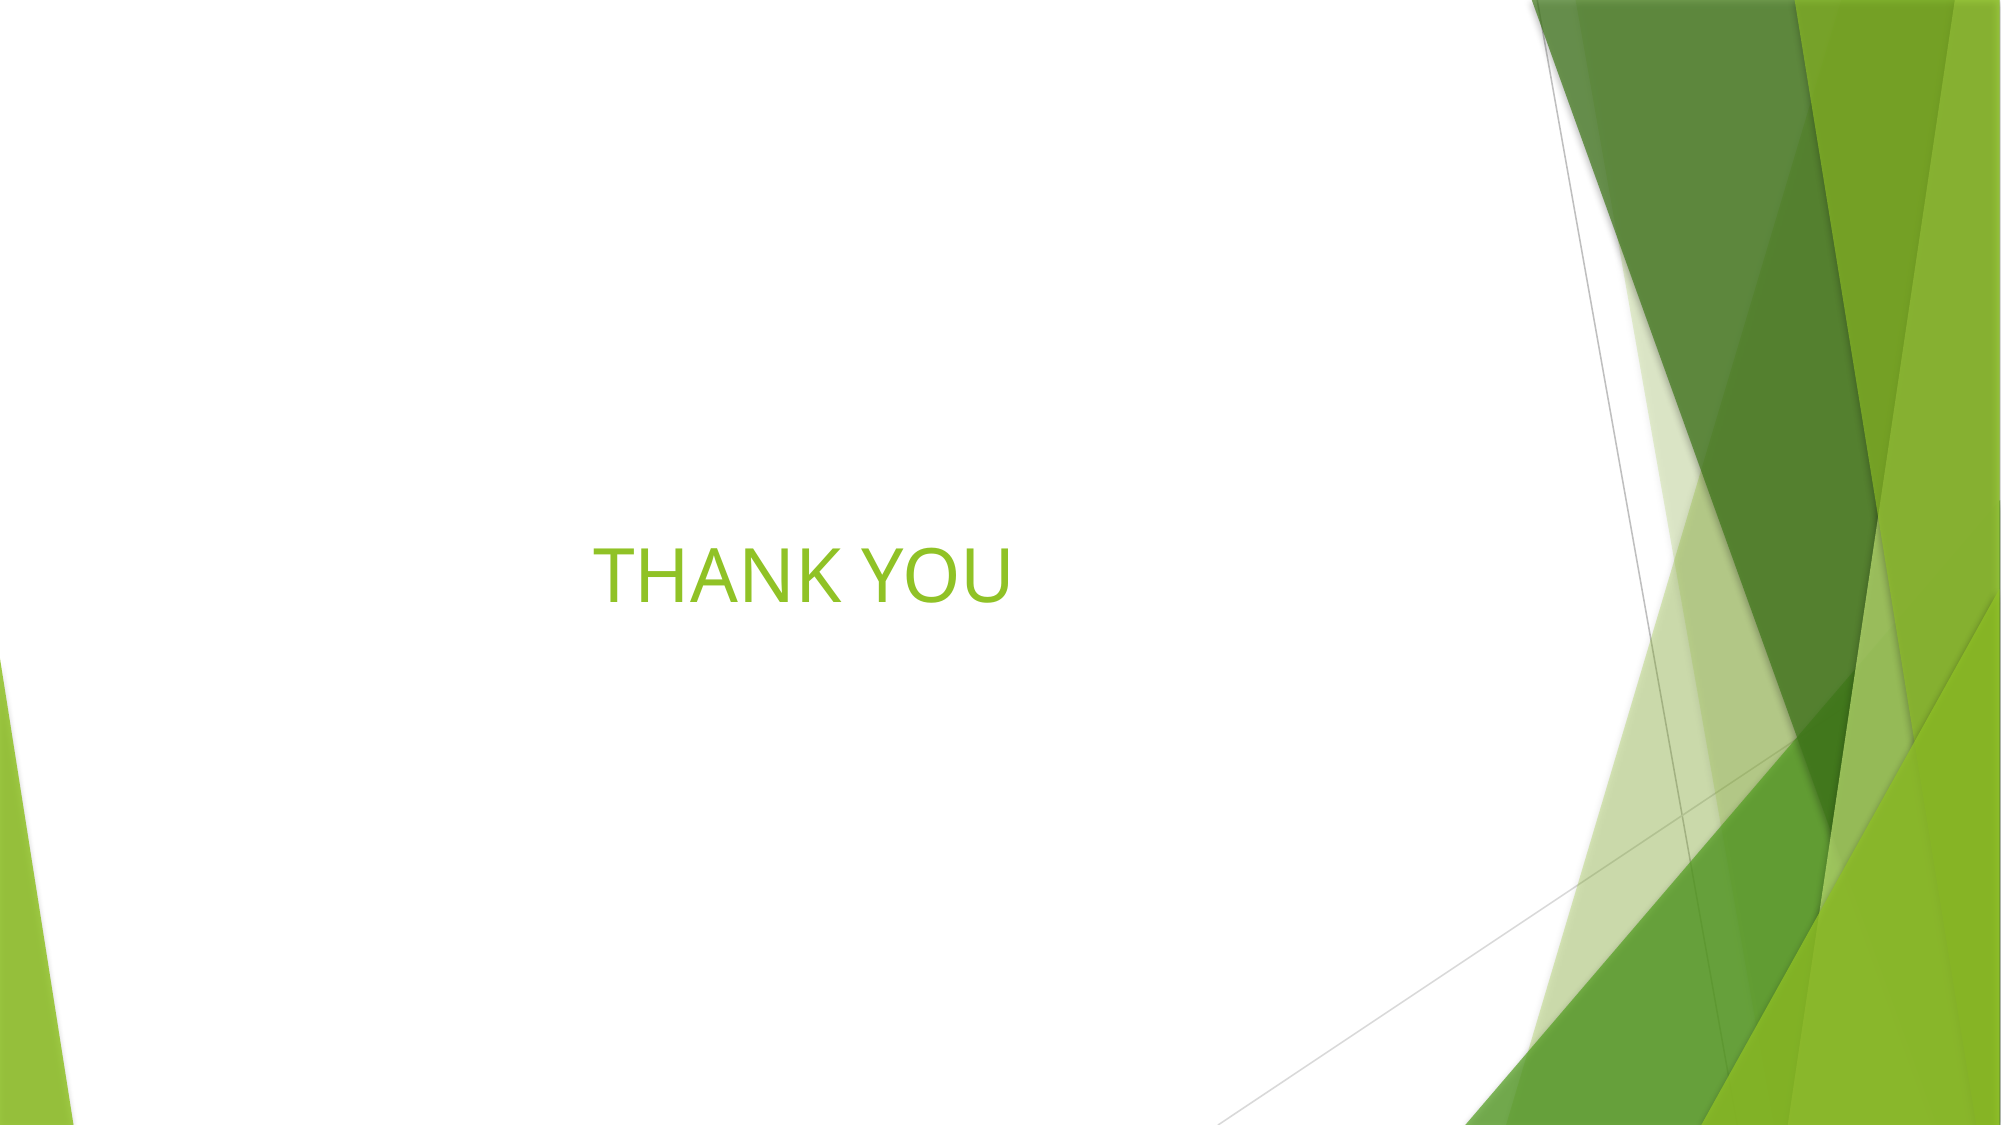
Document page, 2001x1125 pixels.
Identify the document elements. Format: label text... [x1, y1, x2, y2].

title THANK YOU [149, 430, 1560, 648]
